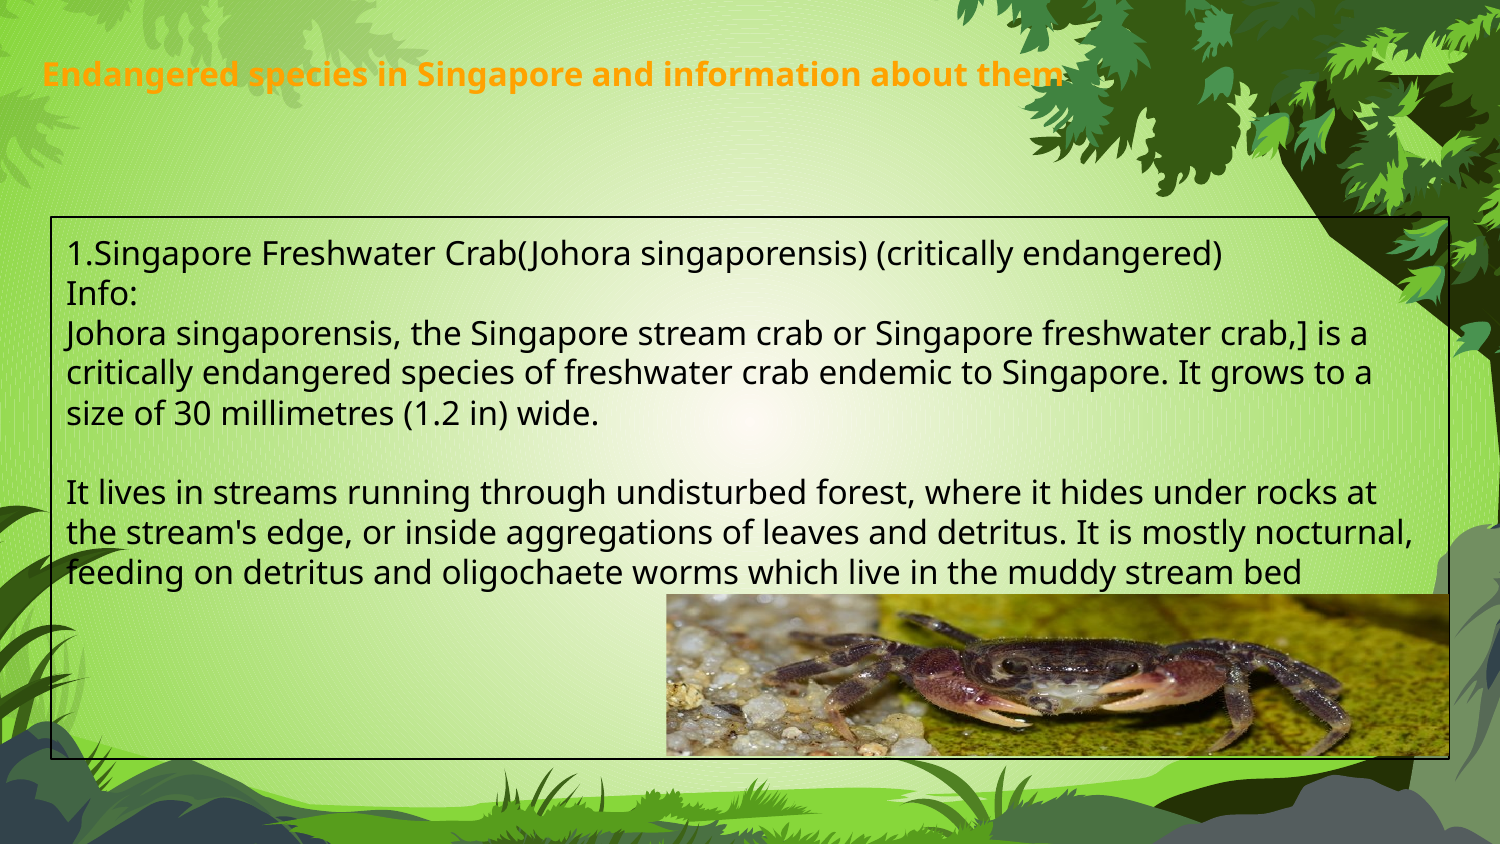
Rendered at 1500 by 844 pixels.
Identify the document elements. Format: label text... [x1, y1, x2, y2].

list 1.Singapore Freshwater Crab(Johora singaporensis) (critically endangered) Info: Johora singaporensis, the Singapore stream crab or Singapore freshwater crab,] is a critically endangered species of freshwater crab endemic to Singapore. It grows to a size of 30 millimetres (1.2 in) wide. It lives in streams running through undisturbed forest, where it hides under rocks at the stream's edge, or inside aggregations of leaves and detritus. It is mostly nocturnal, feeding on detritus and oligochaete worms which live in the muddy stream bed [51, 217, 1449, 759]
title Endangered species in Singapore and information about them [26, 37, 1289, 132]
picture [665, 593, 1450, 757]
